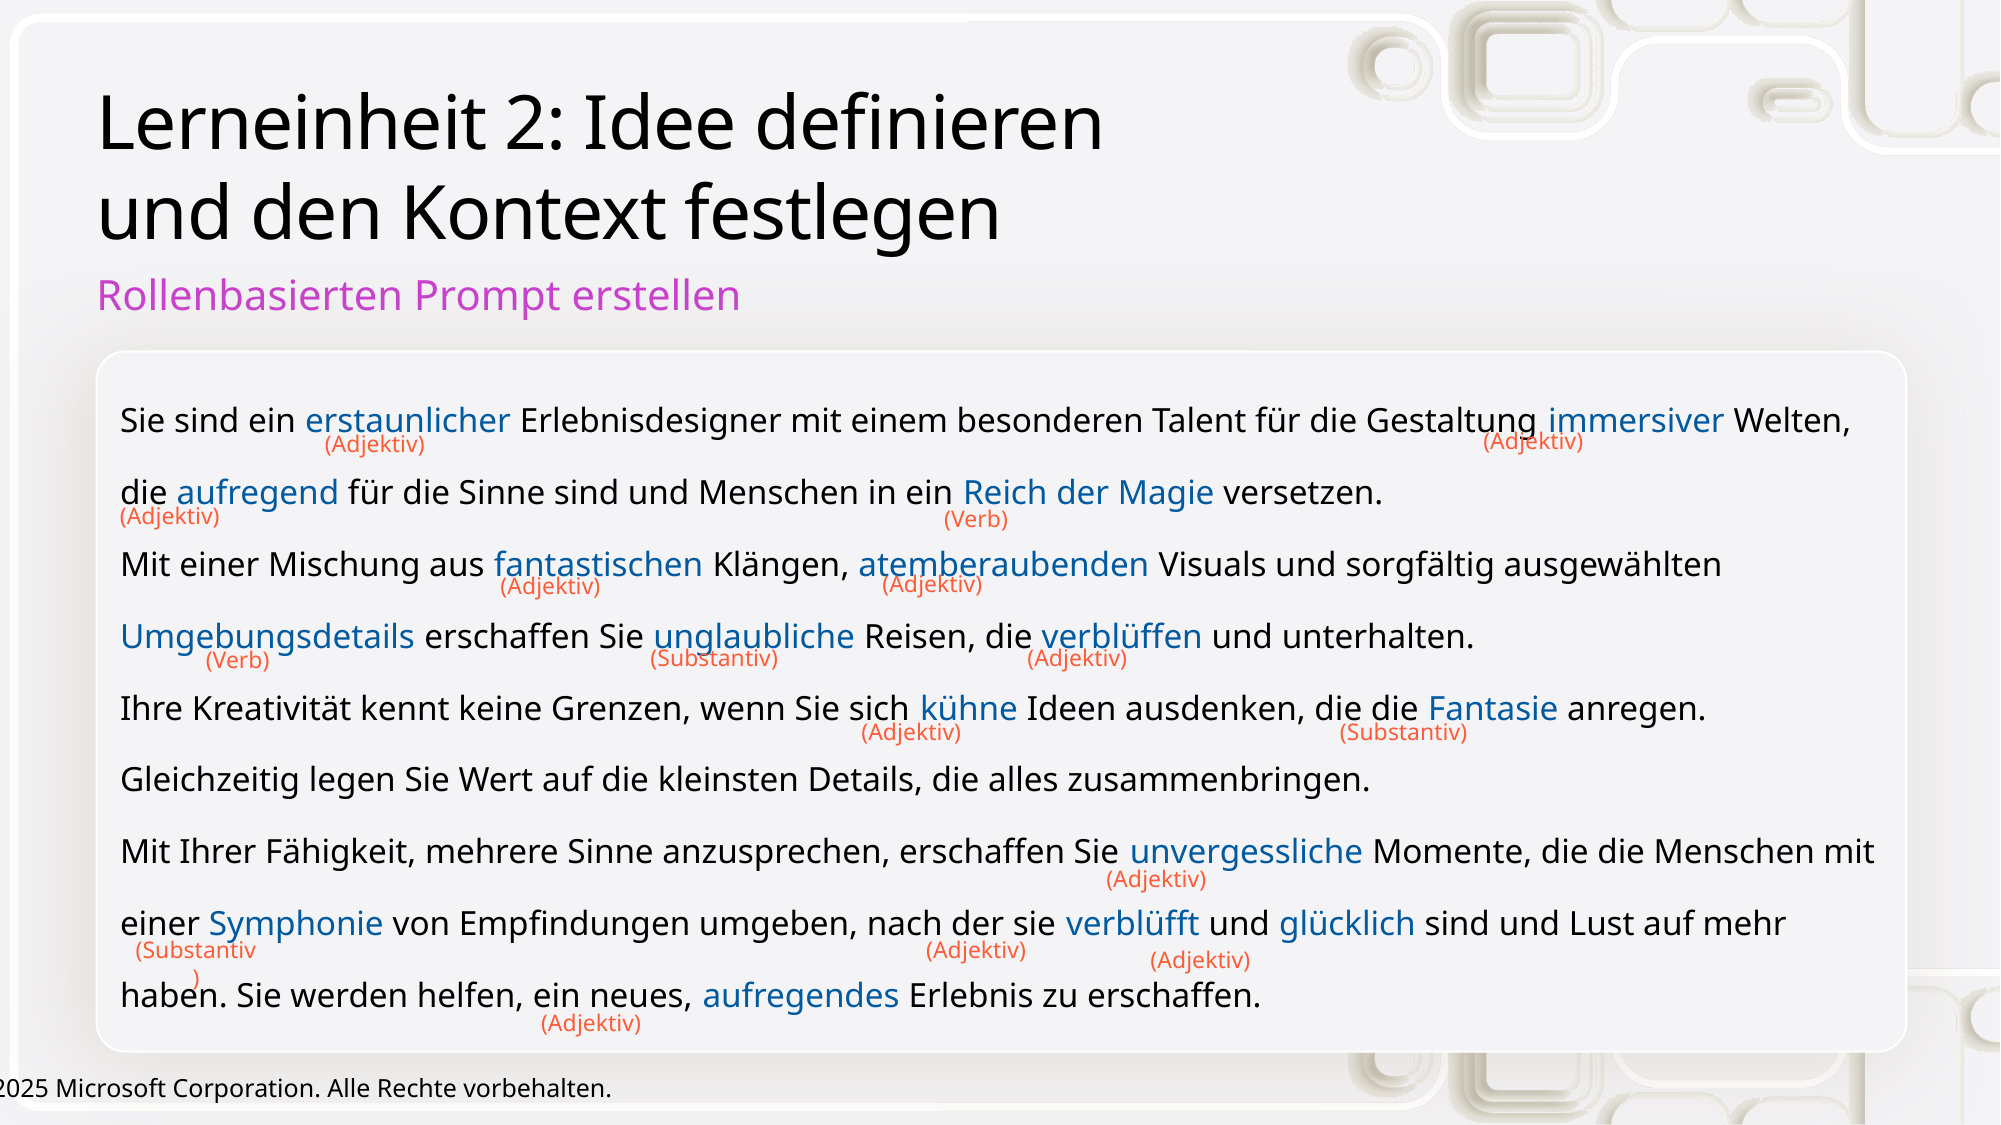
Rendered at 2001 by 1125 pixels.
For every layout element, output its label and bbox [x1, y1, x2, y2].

text_box [13, 0, 2000, 1125]
text_box [0, 1072, 13, 1103]
